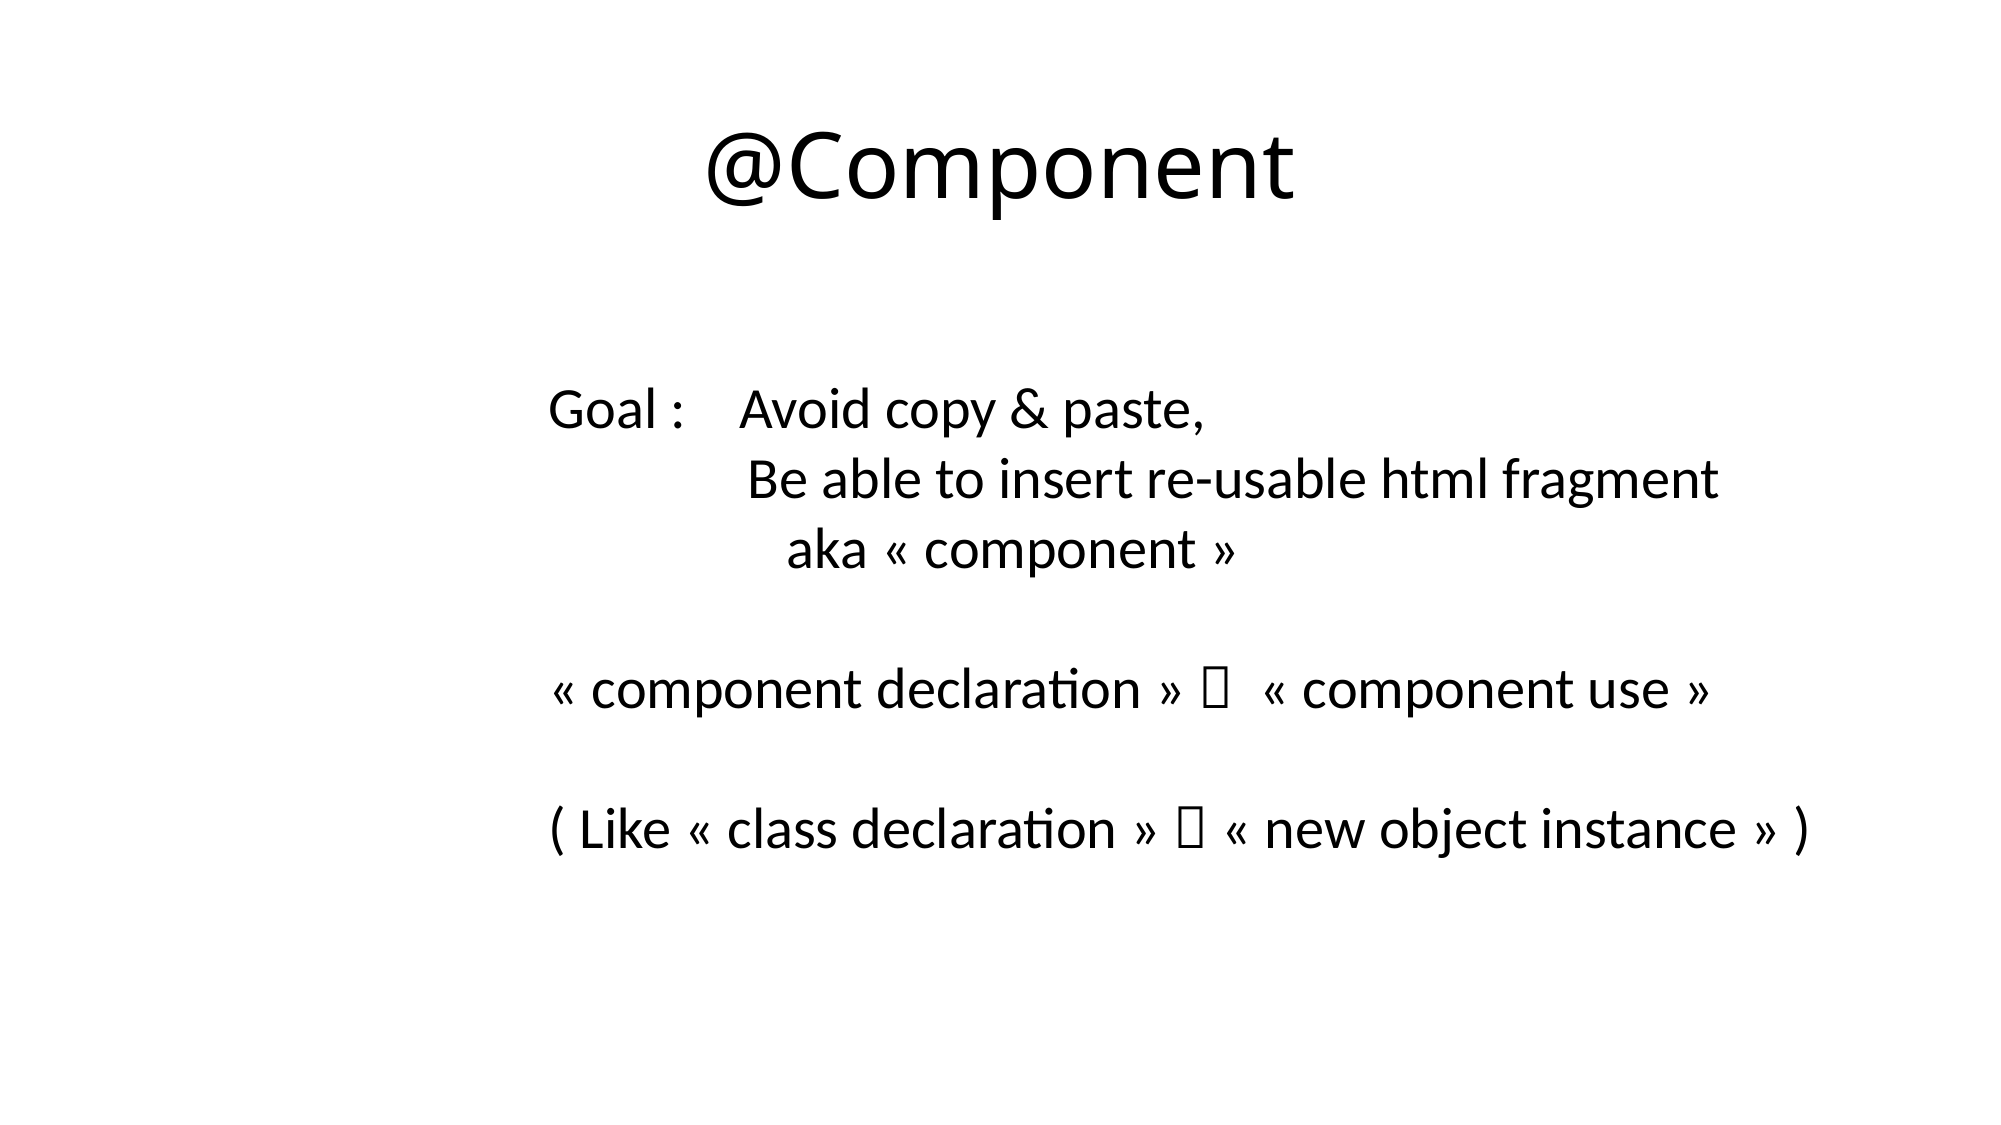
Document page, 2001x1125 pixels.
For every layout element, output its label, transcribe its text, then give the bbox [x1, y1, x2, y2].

title @Component [137, 59, 1863, 278]
text_box Goal : Avoid copy & paste, Be able to insert re-usable html fragment aka « component » « component declaration »  « component use » ( Like « class declaration »  « new object instance » ) [534, 363, 1827, 868]
